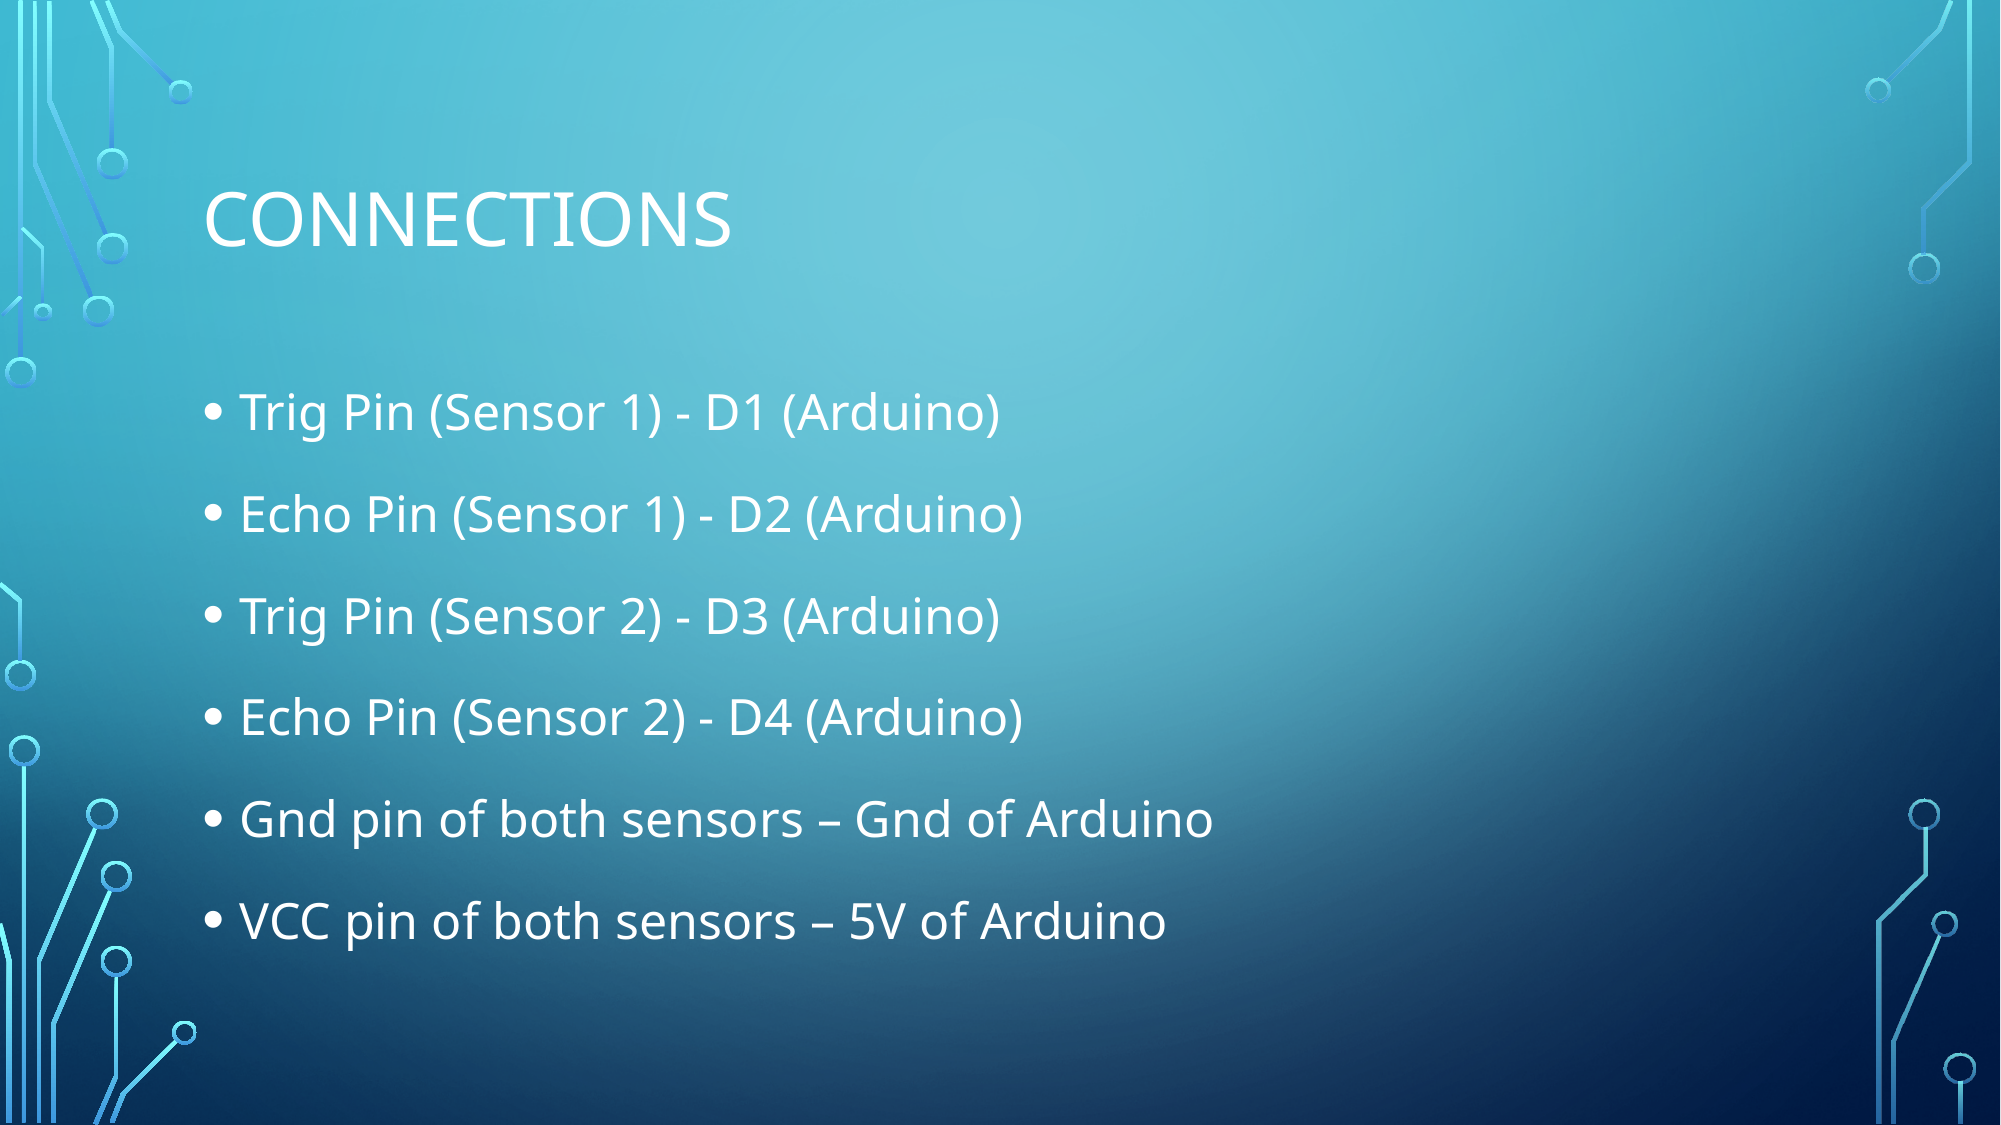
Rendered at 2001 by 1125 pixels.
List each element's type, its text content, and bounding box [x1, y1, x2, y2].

title Connections [187, 101, 1813, 344]
list Trig Pin (Sensor 1) - D1 (Arduino) Echo Pin (Sensor 1) - D2 (Arduino) Trig Pin (Sensor 2) - D3 (Arduino) Echo Pin (Sensor 2) - D4 (Arduino) Gnd pin of both sensors – Gnd of Arduino VCC pin of both sensors – 5V of Arduino [187, 369, 1877, 1005]
